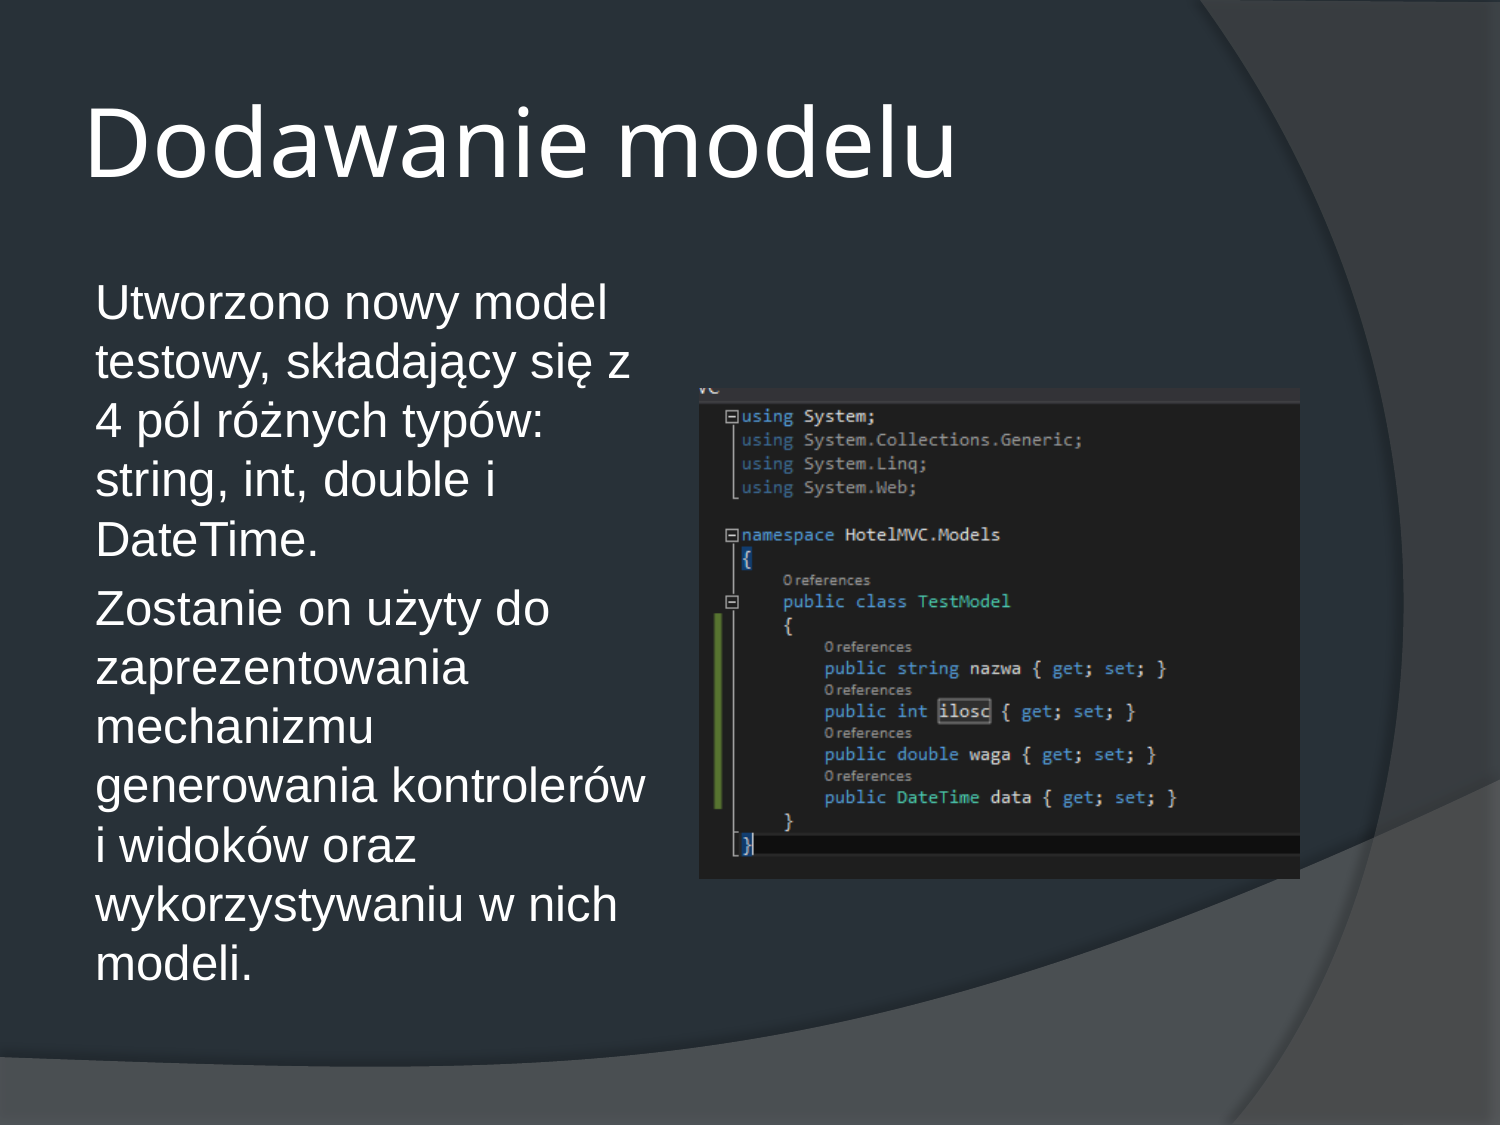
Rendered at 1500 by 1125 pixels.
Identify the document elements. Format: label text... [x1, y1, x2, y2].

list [699, 388, 1301, 879]
list Utworzono nowy model testowy, składający się z 4 pól różnych typów: string, int, double i DateTime. Zostanie on użyty do zaprezentowania mechanizmu generowania kontrolerów i widoków oraz wykorzystywaniu w nich modeli. [75, 262, 675, 1005]
title Dodawanie modelu [75, 45, 1300, 233]
